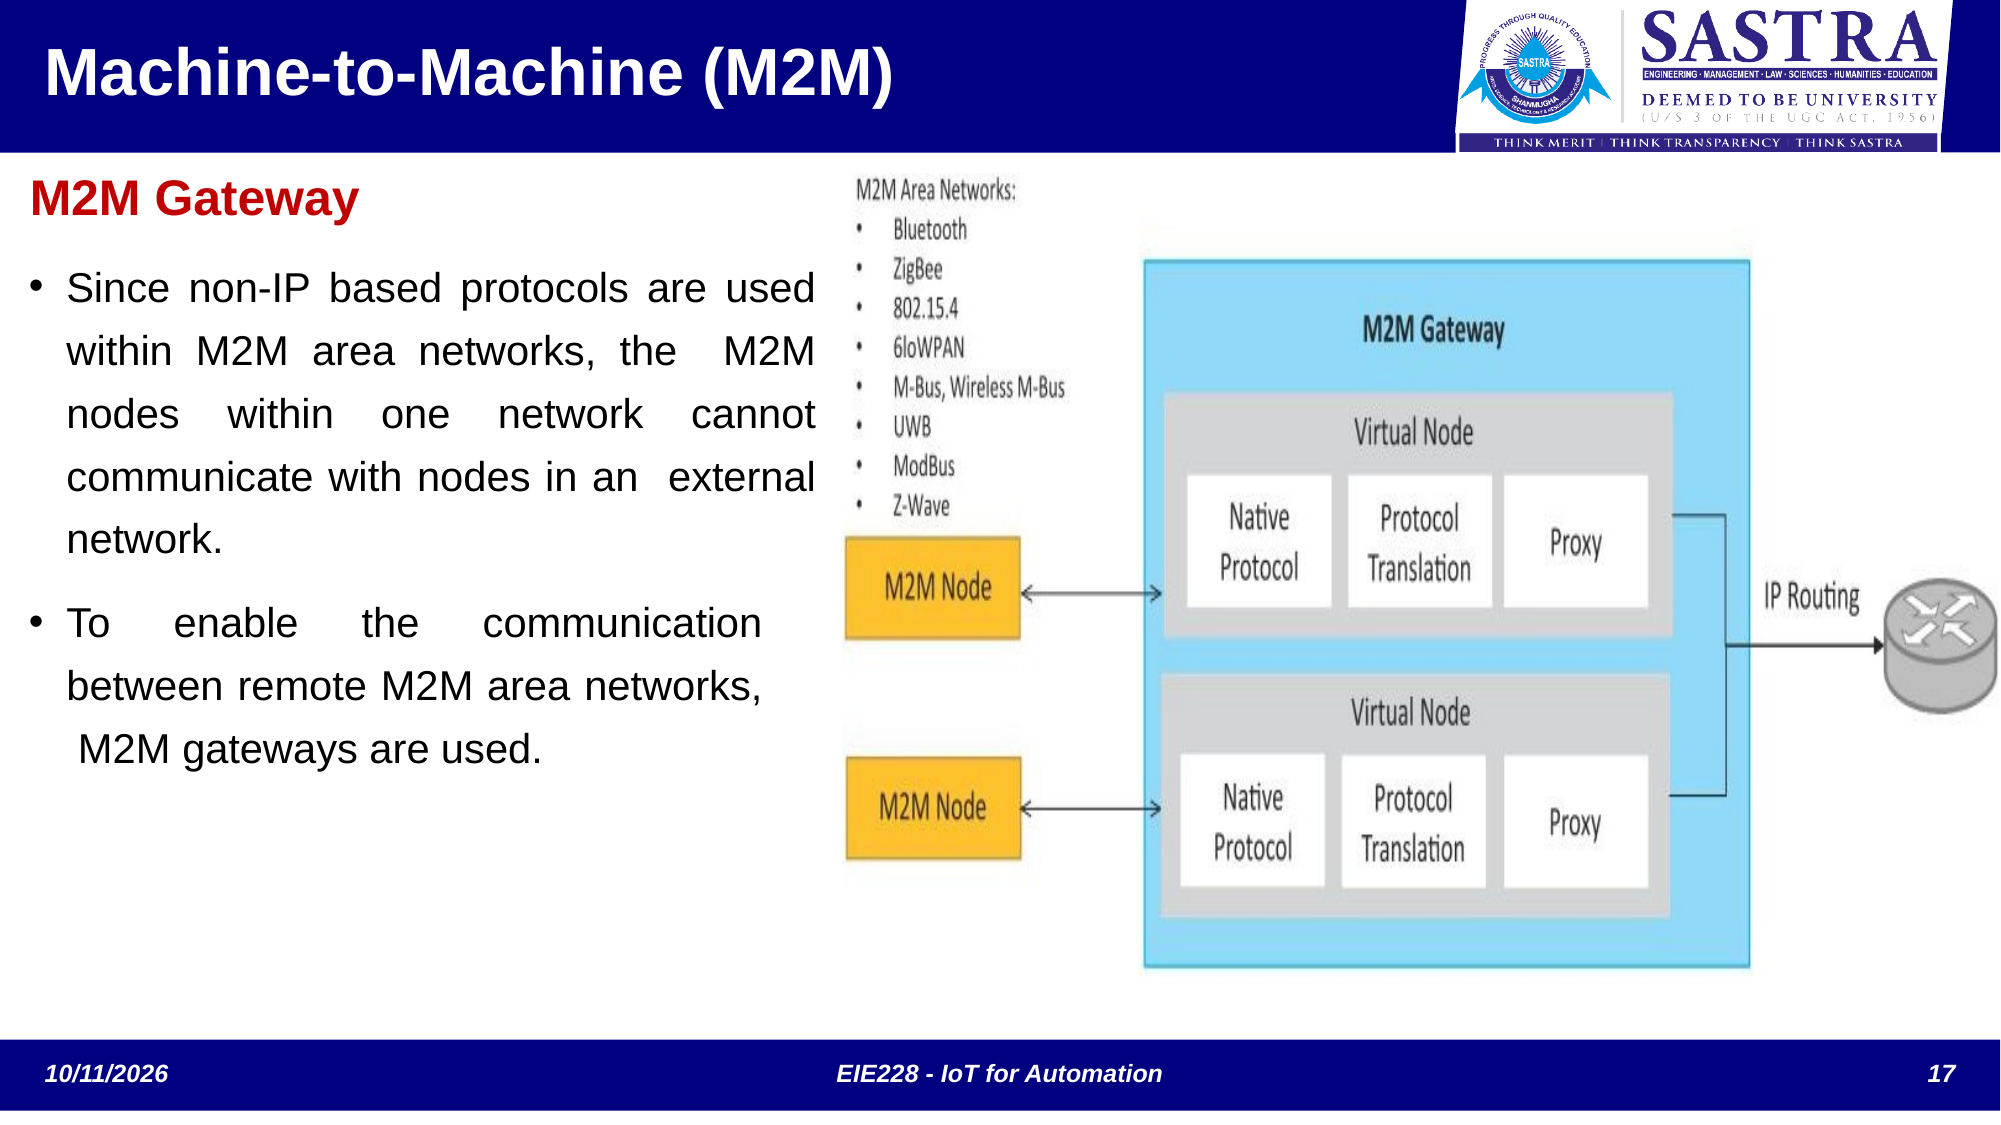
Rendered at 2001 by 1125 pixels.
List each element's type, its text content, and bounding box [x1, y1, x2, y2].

text_box Since non-IP based protocols are used within M2M area networks, the M2M nodes within one network cannot communicate with nodes in an external network. To enable the communication between remote M2M area networks, M2M gateways are used. [0, 237, 817, 772]
text_box M2M Gateway [27, 163, 740, 225]
picture [1451, 148, 1946, 162]
title Machine-to-Machine (M2M) [29, 0, 1971, 148]
slide_number 17 [1616, 1042, 1971, 1103]
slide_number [29, 1042, 384, 1103]
picture [842, 173, 2000, 978]
footer EIE228 - IoT for Automation [557, 1042, 1443, 1103]
